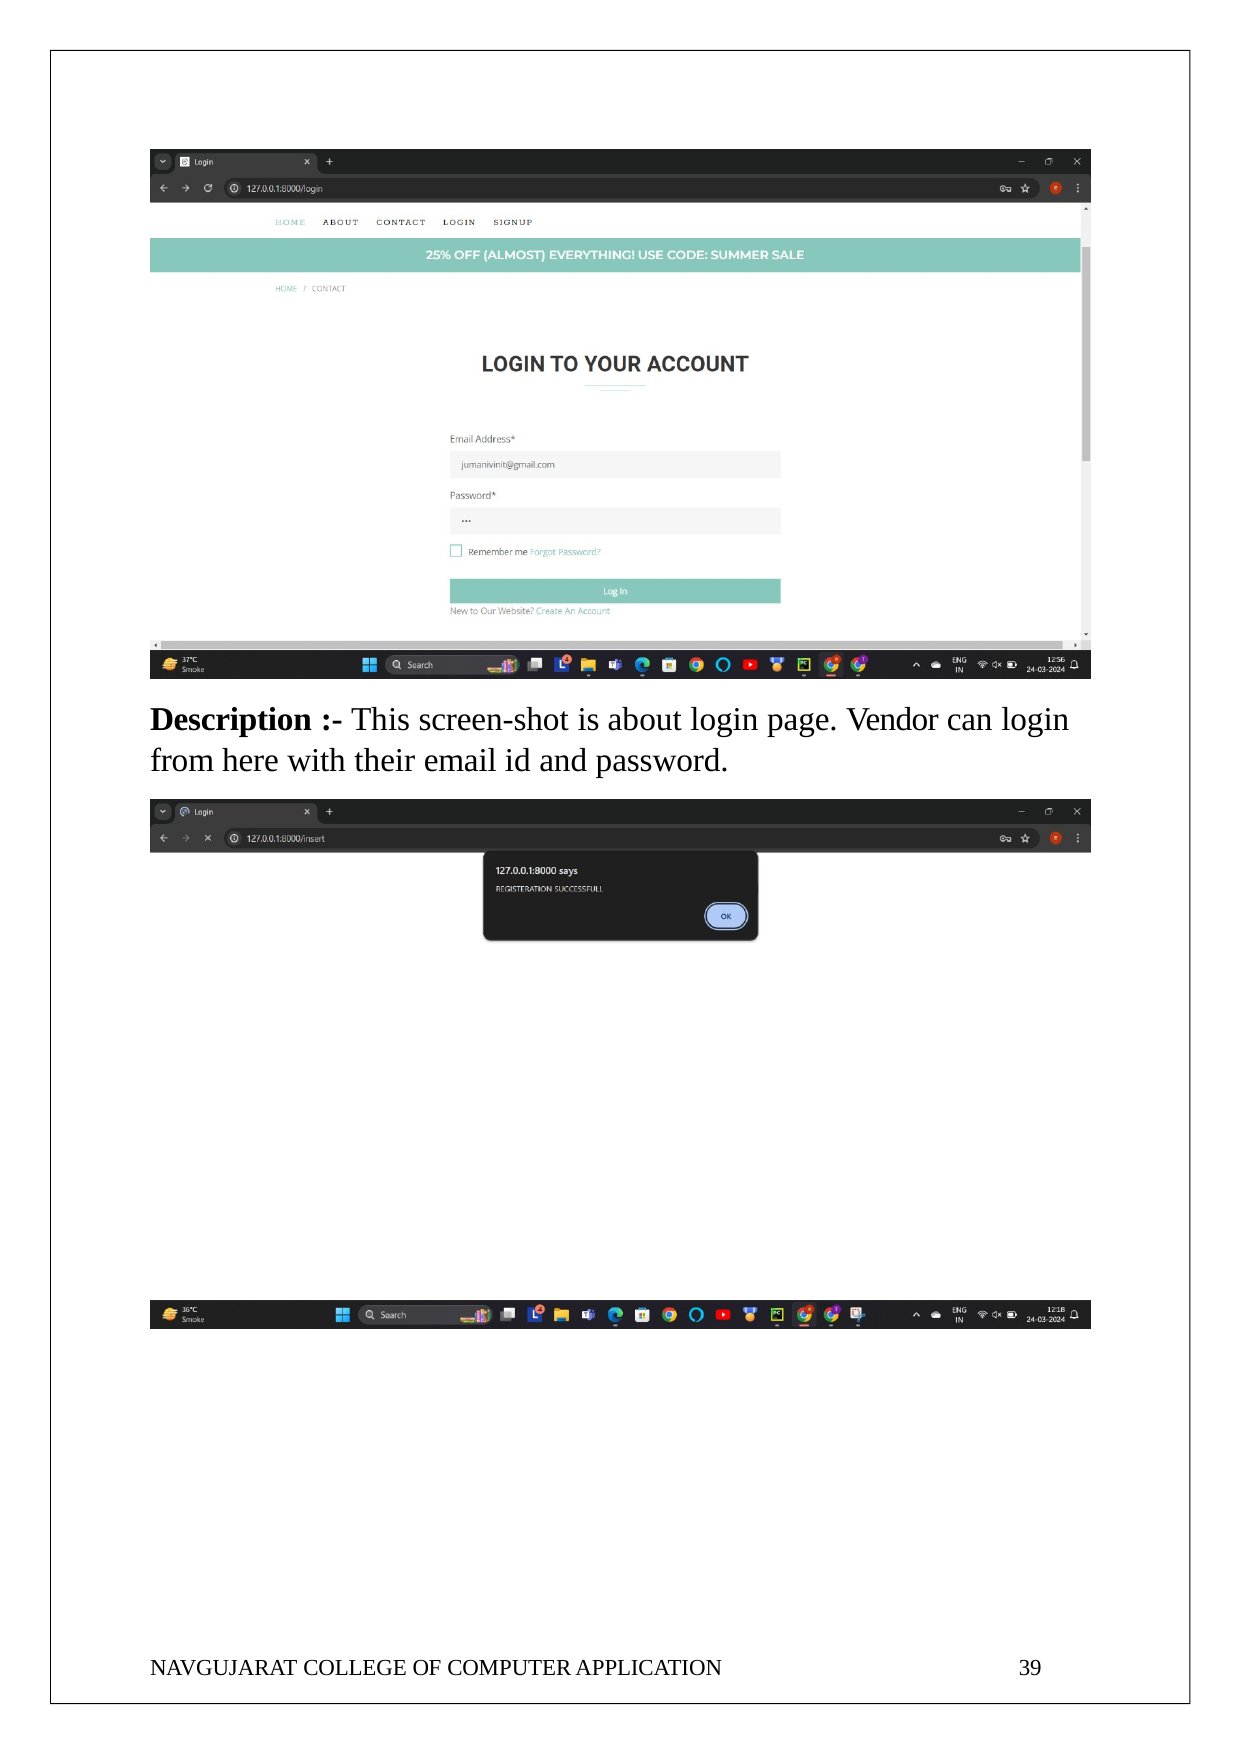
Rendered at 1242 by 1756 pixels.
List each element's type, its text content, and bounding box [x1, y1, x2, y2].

picture [149, 149, 1091, 680]
text_box Description :- This screen-shot is about login page. Vendor can login from here with their email id and password. [147, 695, 1081, 779]
slide_number 39 [1012, 1652, 1048, 1756]
footer NAVGUJARAT COLLEGE OF COMPUTER APPLICATION [147, 1652, 738, 1756]
picture [149, 799, 1091, 1329]
